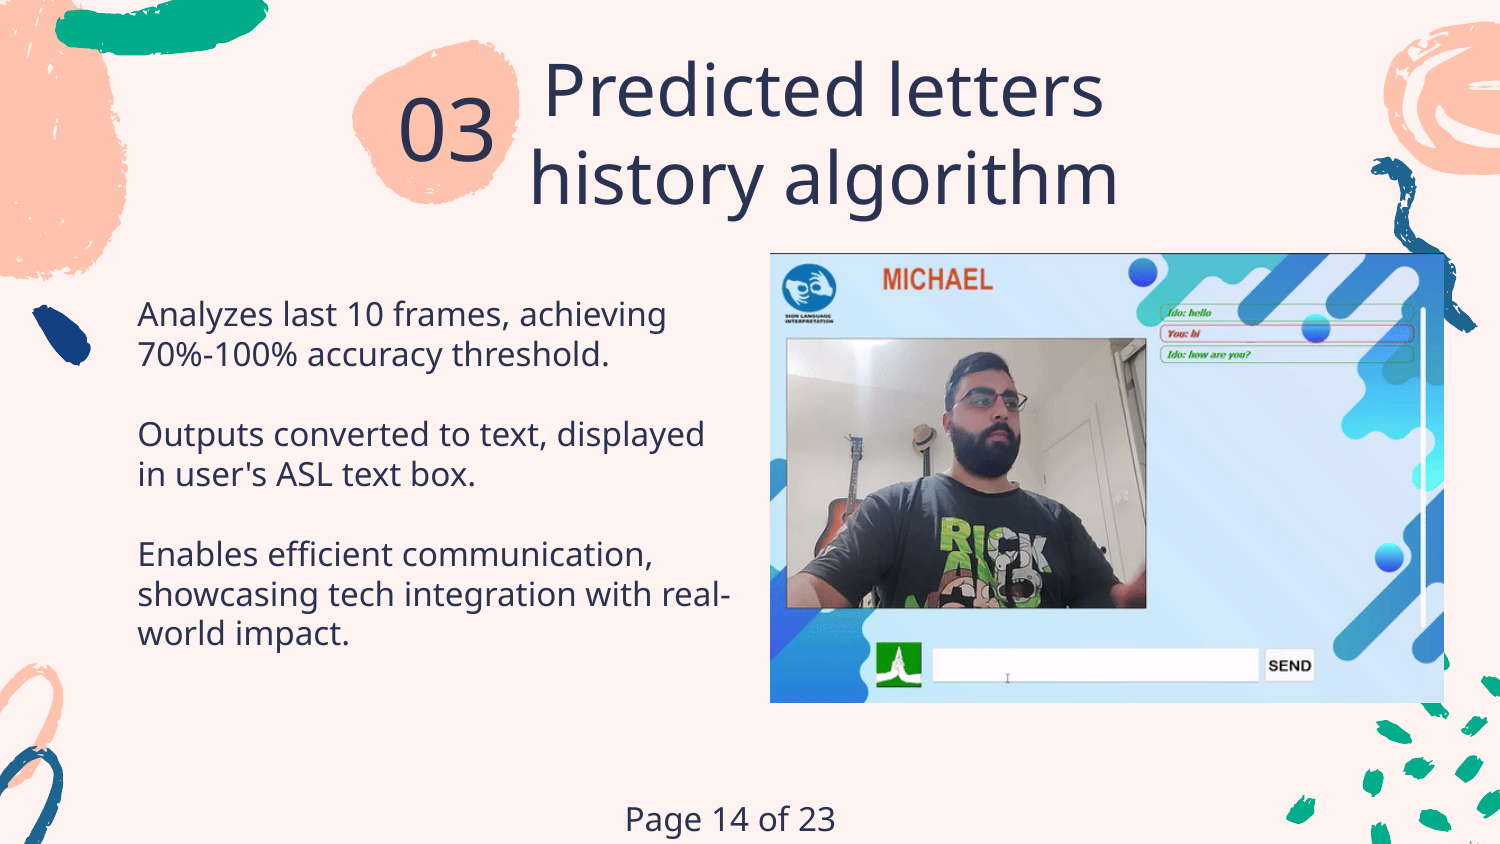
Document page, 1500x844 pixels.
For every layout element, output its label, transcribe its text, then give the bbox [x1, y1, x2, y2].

title Predicted letters history algorithm [202, 28, 1467, 123]
text_box [352, 40, 518, 165]
text_box Page 14 of 23 [603, 783, 857, 844]
text_box 03 [373, 85, 521, 168]
picture [769, 253, 1444, 703]
text_box Analyzes last 10 frames, achieving 70%-100% accuracy threshold. Outputs converted to text, displayed in user's ASL text box. Enables efficient communication, showcasing tech integration with real-world impact. [122, 285, 750, 660]
text_box [375, 168, 498, 205]
